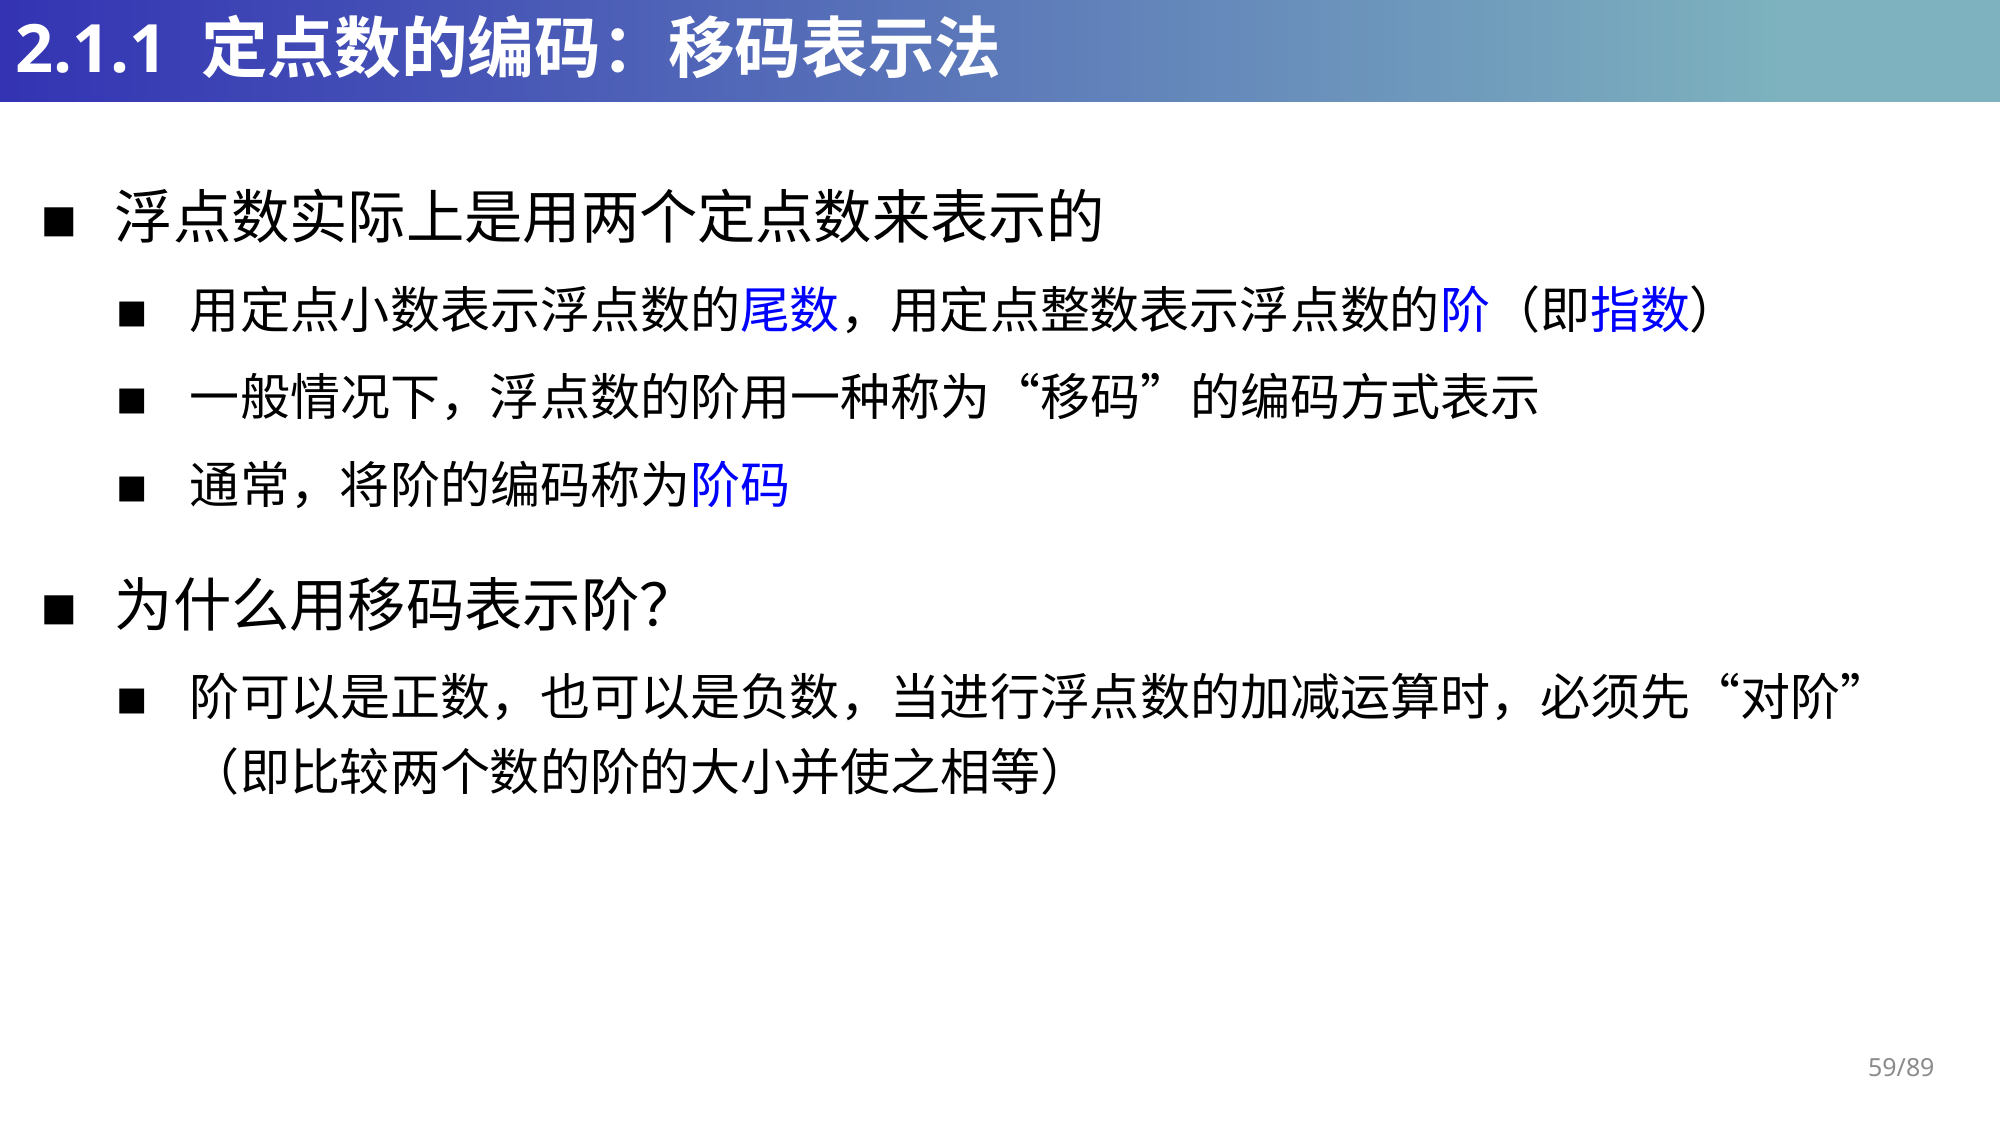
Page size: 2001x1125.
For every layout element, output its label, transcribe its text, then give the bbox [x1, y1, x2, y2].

title 2.1.1 定点数的编码：移码表示法 [0, 0, 2000, 102]
text_box 浮点数实际上是用两个定点数来表示的 用定点小数表示浮点数的尾数，用定点整数表示浮点数的阶（即指数） 一般情况下，浮点数的阶用一种称为“移码”的编码方式表示 通常，将阶的编码称为阶码 为什么用移码表示阶？ 阶可以是正数，也可以是负数，当进行浮点数的加减运算时，必须先“对阶”（即比较两个数的阶的大小并使之相等） [25, 155, 1975, 808]
slide_number 59/89 [1499, 1038, 1950, 1099]
